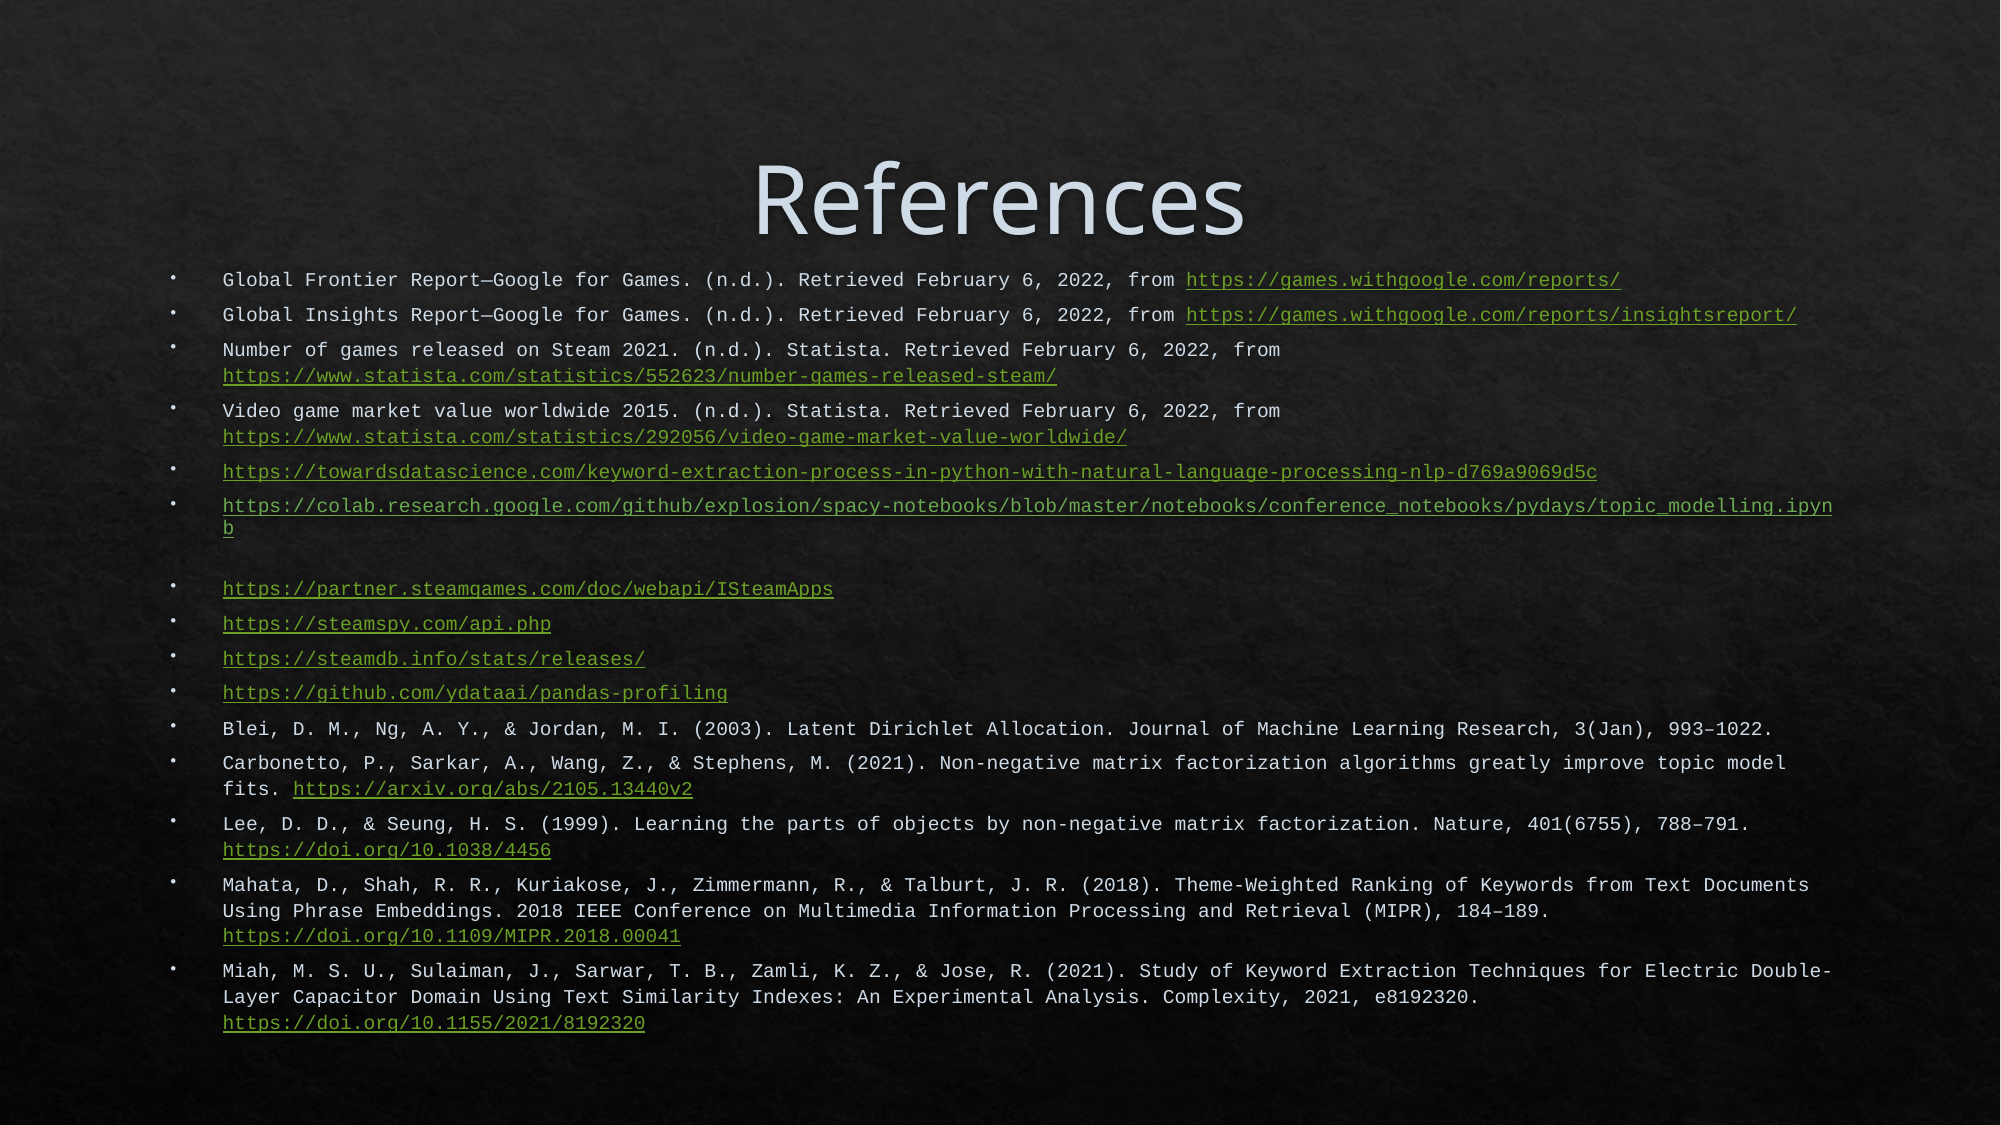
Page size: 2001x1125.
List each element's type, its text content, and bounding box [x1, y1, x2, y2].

list Global Frontier Report—Google for Games. (n.d.). Retrieved February 6, 2022, from https://games.withgoogle.com/reports/ Global Insights Report—Google for Games. (n.d.). Retrieved February 6, 2022, from https://games.withgoogle.com/reports/insightsreport/ Number of games released on Steam 2021. (n.d.). Statista. Retrieved February 6, 2022, from https://www.statista.com/statistics/552623/number-games-released-steam/ Video game market value worldwide 2015. (n.d.). Statista. Retrieved February 6, 2022, from https://www.statista.com/statistics/292056/video-game-market-value-worldwide/ https://towardsdatascience.com/keyword-extraction-process-in-python-with-natural-language-processing-nlp-d769a9069d5c https://colab.research.google.com/github/explosion/spacy-notebooks/blob/master/notebooks/conference_notebooks/pydays/topic_modelling.ipynb https://partner.steamgames.com/doc/webapi/ISteamApps https://steamspy.com/api.php https://steamdb.info/stats/releases/ https://github.com/ydataai/pandas-profiling Blei, D. M., Ng, A. Y., & Jordan, M. I. (2003). Latent Dirichlet Allocation. Journal of Machine Learning Research, 3(Jan), 993–1022. Carbonetto, P., Sarkar, A., Wang, Z., & Stephens, M. (2021). Non-negative matrix factorization algorithms greatly improve topic model fits. https://arxiv.org/abs/2105.13440v2 Lee, D. D., & Seung, H. S. (1999). Learning the parts of objects by non-negative matrix factorization. Nature, 401(6755), 788–791. https://doi.org/10.1038/4456 Mahata, D., Shah, R. R., Kuriakose, J., Zimmermann, R., & Talburt, J. R. (2018). Theme-Weighted Ranking of Keywords from Text Documents Using Phrase Embeddings. 2018 IEEE Conference on Multimedia Information Processing and Retrieval (MIPR), 184–189. https://doi.org/10.1109/MIPR.2018.00041 Miah, M. S. U., Sulaiman, J., Sarwar, T. B., Zamli, K. Z., & Jose, R. (2021). Study of Keyword Extraction Techniques for Electric Double-Layer Capacitor Domain Using Text Similarity Indexes: An Experimental Analysis. Complexity, 2021, e8192320. https://doi.org/10.1155/2021/8192320 [149, 257, 1849, 1062]
title References [149, 99, 1849, 253]
